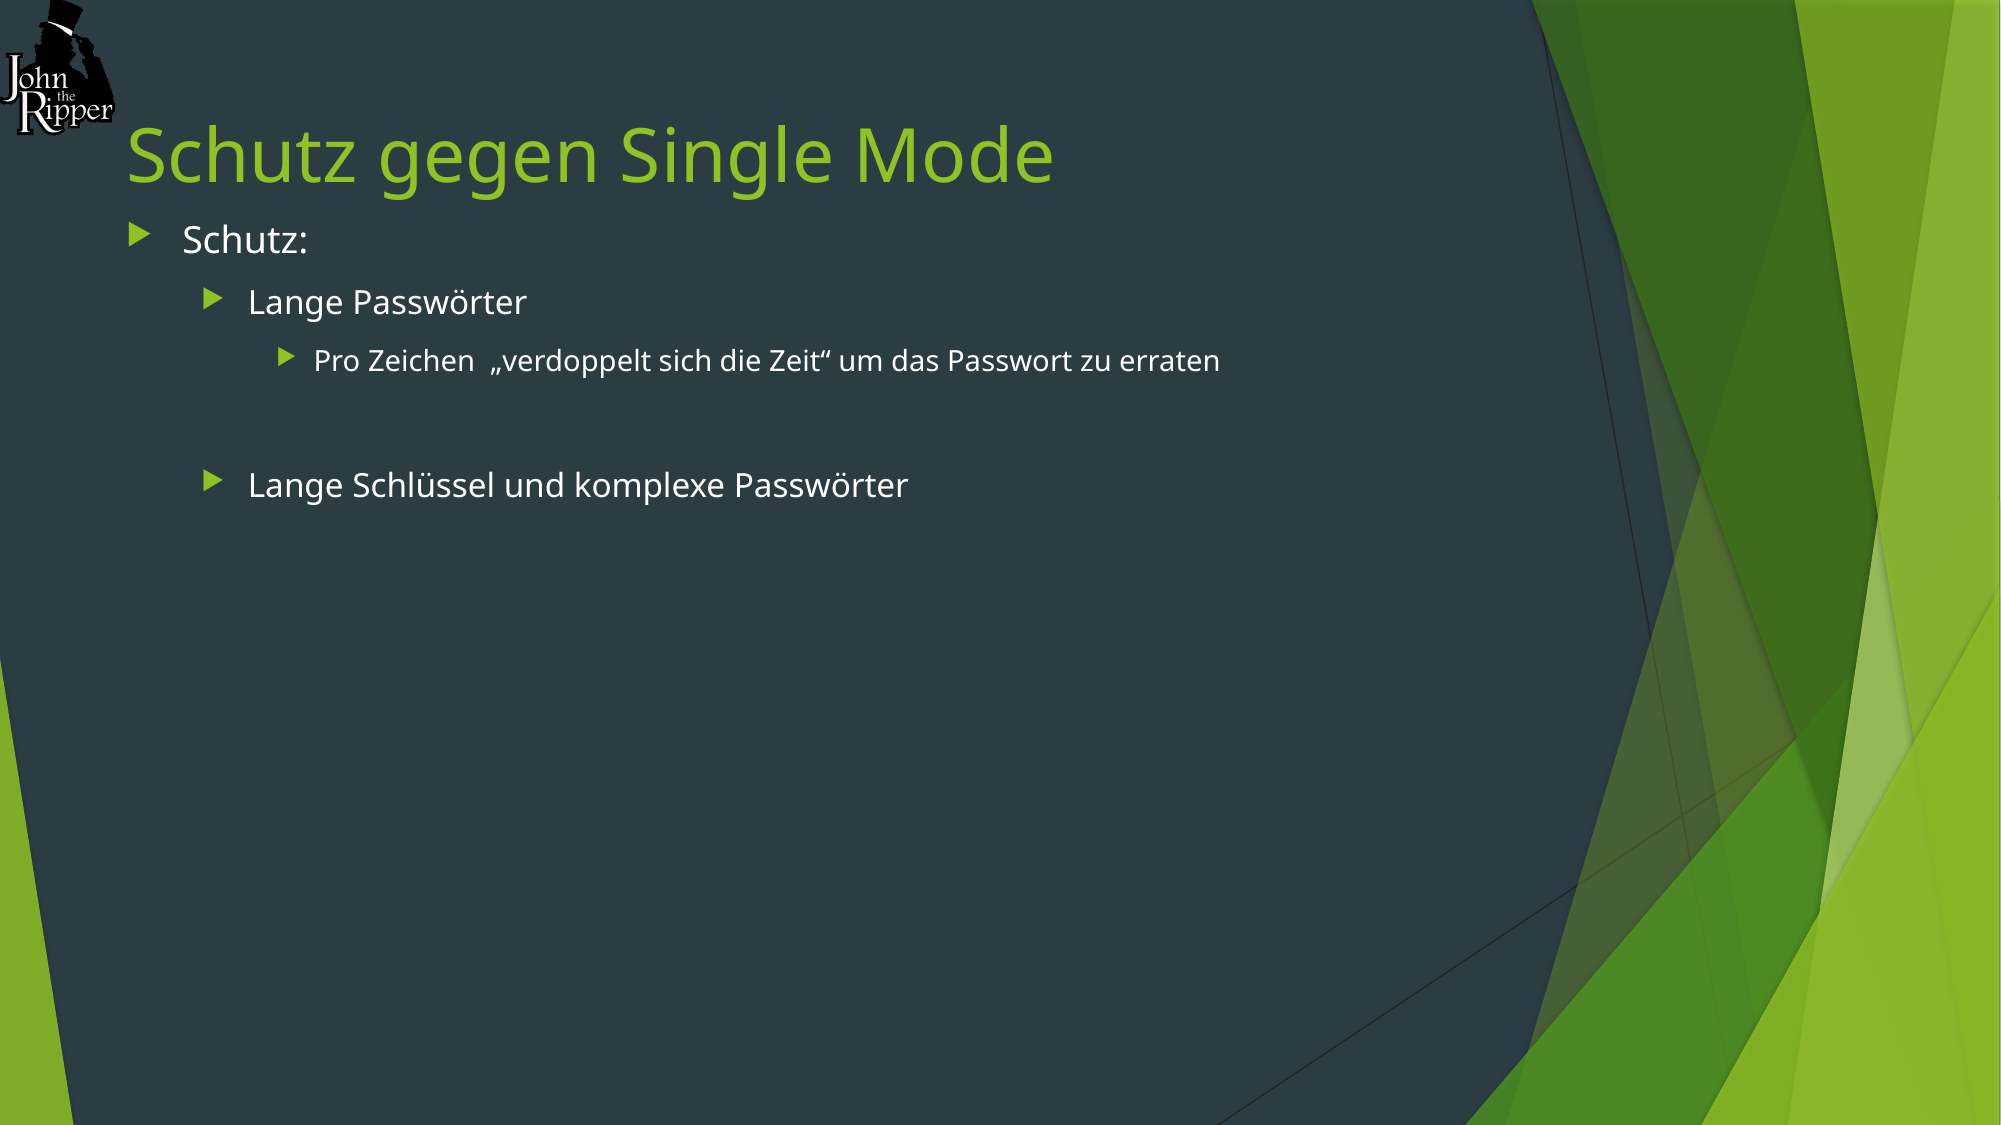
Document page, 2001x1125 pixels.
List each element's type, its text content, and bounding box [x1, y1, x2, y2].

title Schutz gegen Single Mode [111, 99, 1522, 208]
list Schutz: Lange Passwörter Pro Zeichen „verdoppelt sich die Zeit“ um das Passwort zu erraten Lange Schlüssel und komplexe Passwörter [111, 208, 1522, 845]
picture [0, 0, 122, 137]
